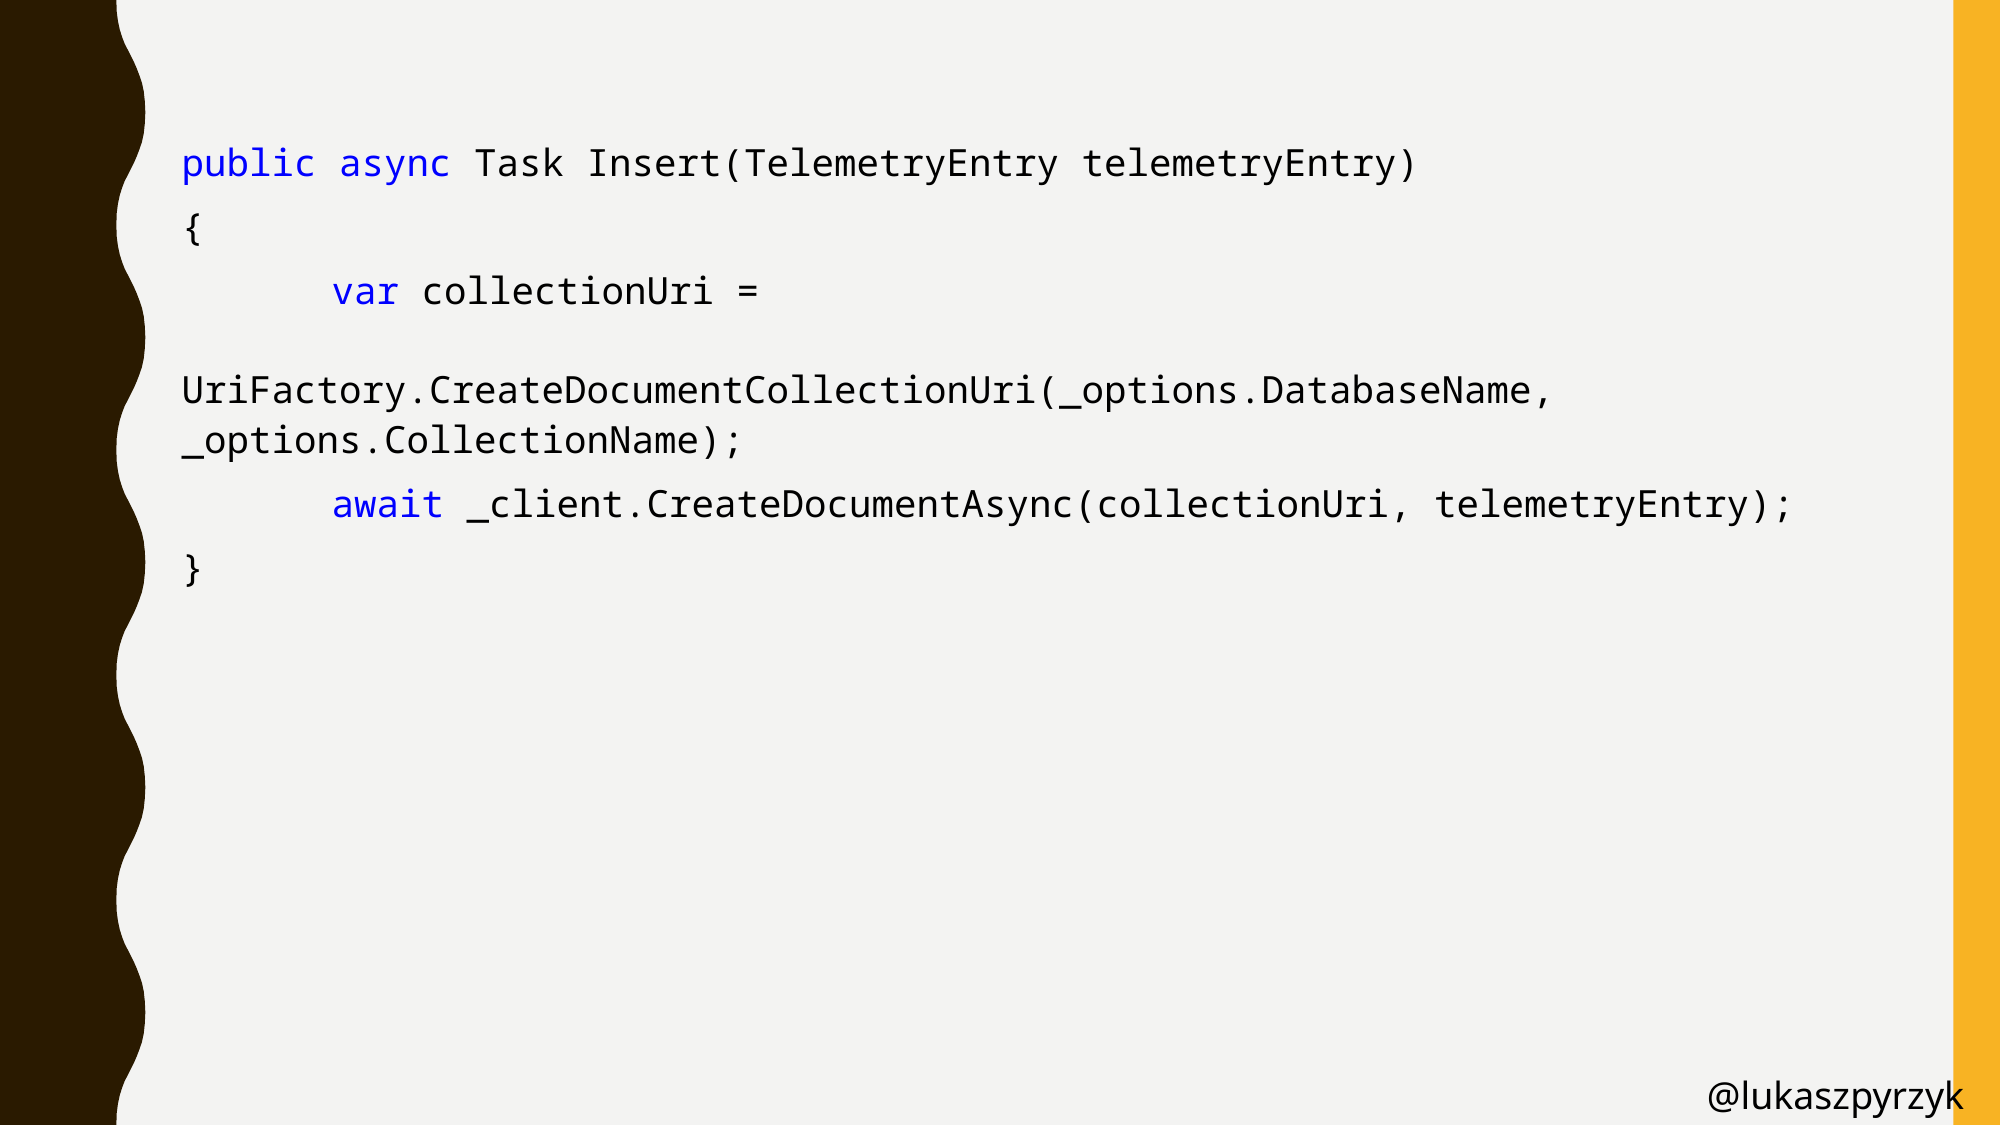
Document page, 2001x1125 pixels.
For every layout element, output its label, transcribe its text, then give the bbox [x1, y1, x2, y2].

text_box @lukaszpyrzyk [1692, 1064, 2000, 1125]
list public async Task Insert(TelemetryEntry telemetryEntry) { var collectionUri = UriFactory.CreateDocumentCollectionUri(_options.DatabaseName, _options.CollectionName); await _client.CreateDocumentAsync(collectionUri, telemetryEntry); } [166, 127, 1935, 863]
